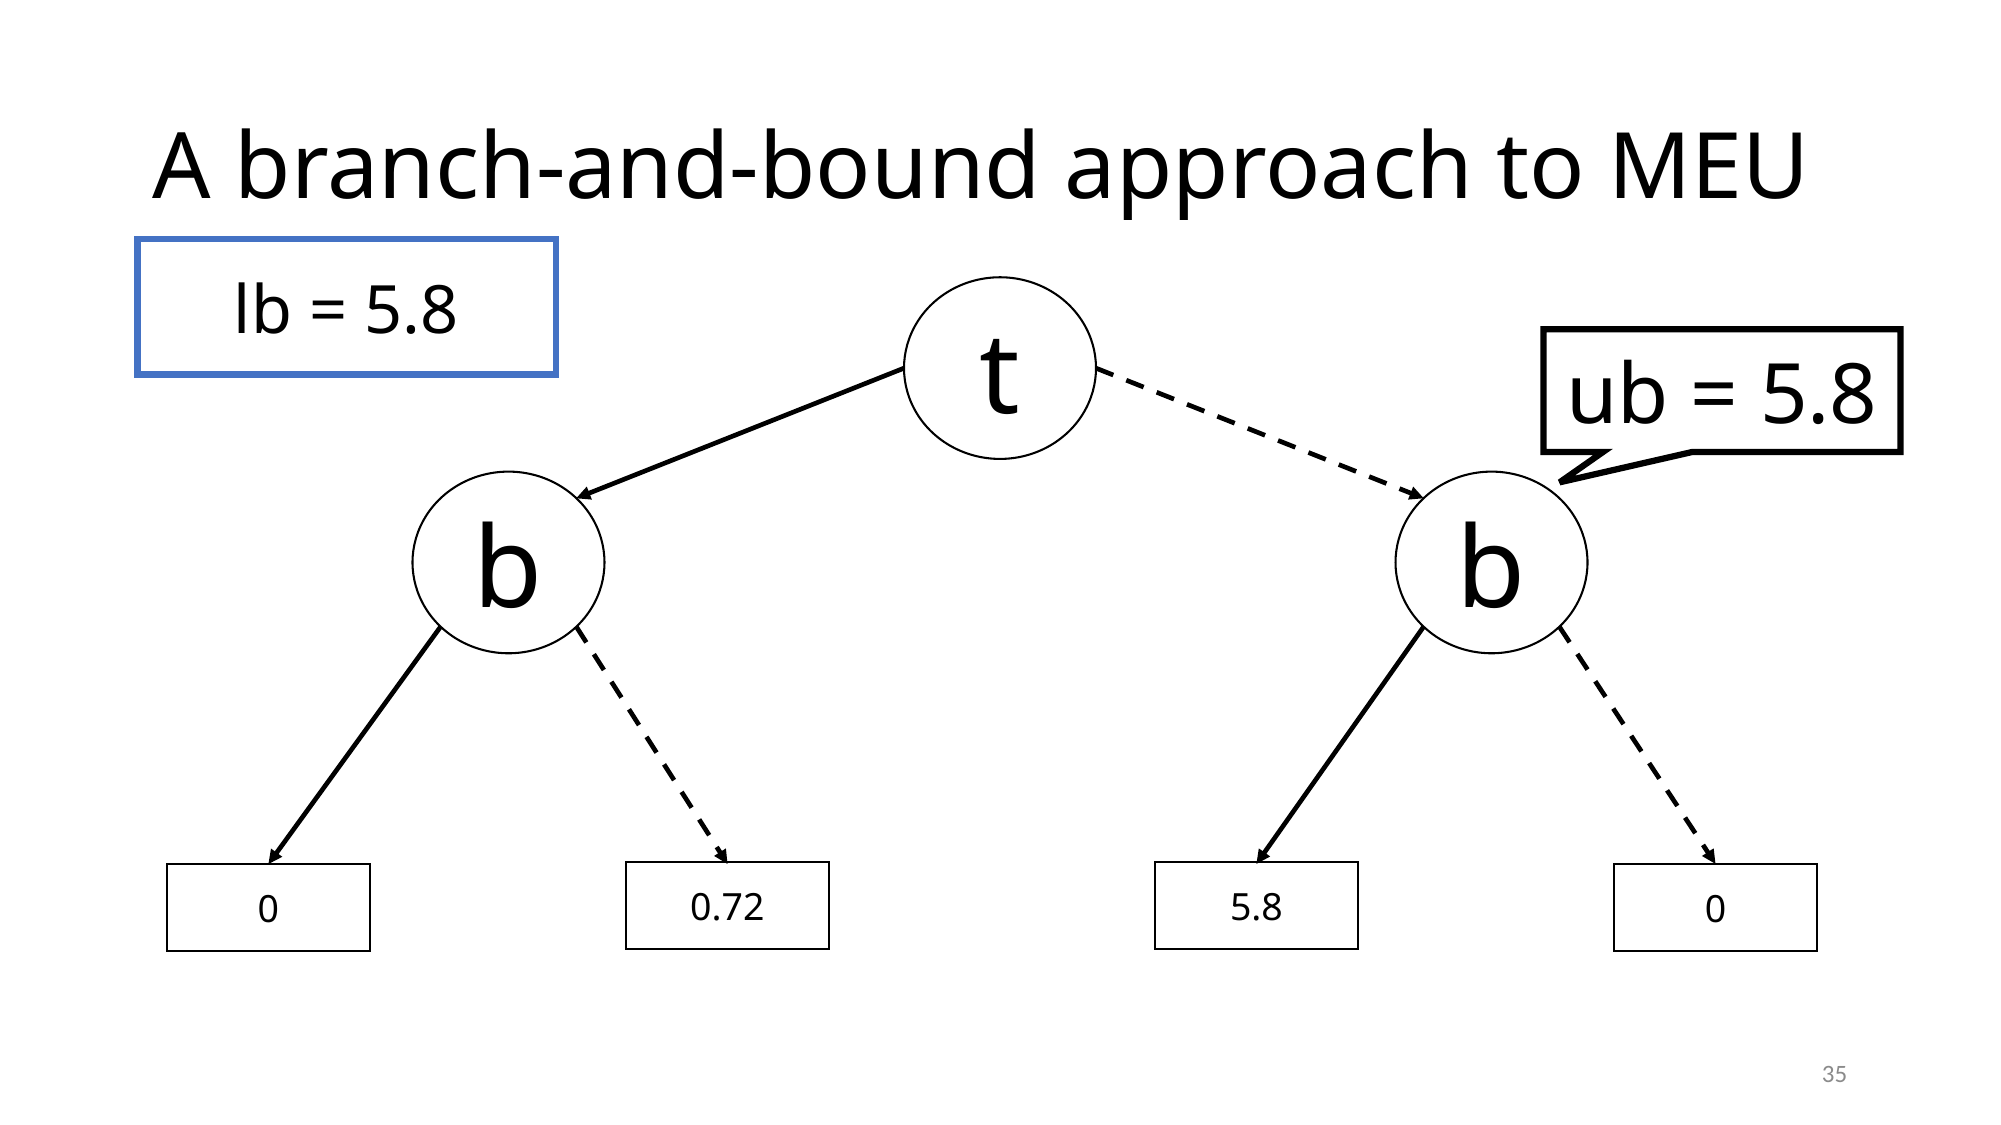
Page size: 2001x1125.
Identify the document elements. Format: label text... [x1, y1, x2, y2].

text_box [576, 626, 728, 864]
text_box t [903, 276, 1098, 460]
title A branch-and-bound approach to MEU [137, 59, 1863, 278]
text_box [1095, 368, 1424, 499]
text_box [576, 368, 904, 499]
text_box b [411, 470, 606, 655]
text_box lb = 5.8 [136, 238, 557, 375]
text_box b [1394, 470, 1589, 655]
text_box 0 [1613, 863, 1818, 952]
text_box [268, 626, 441, 864]
text_box 5.8 [1154, 861, 1359, 950]
text_box 0 [166, 863, 371, 952]
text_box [1559, 626, 1716, 864]
text_box 0.72 [625, 861, 830, 950]
slide_number 35 [1412, 1042, 1863, 1103]
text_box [1256, 626, 1424, 864]
text_box ub = 5.8 [1542, 328, 1902, 484]
